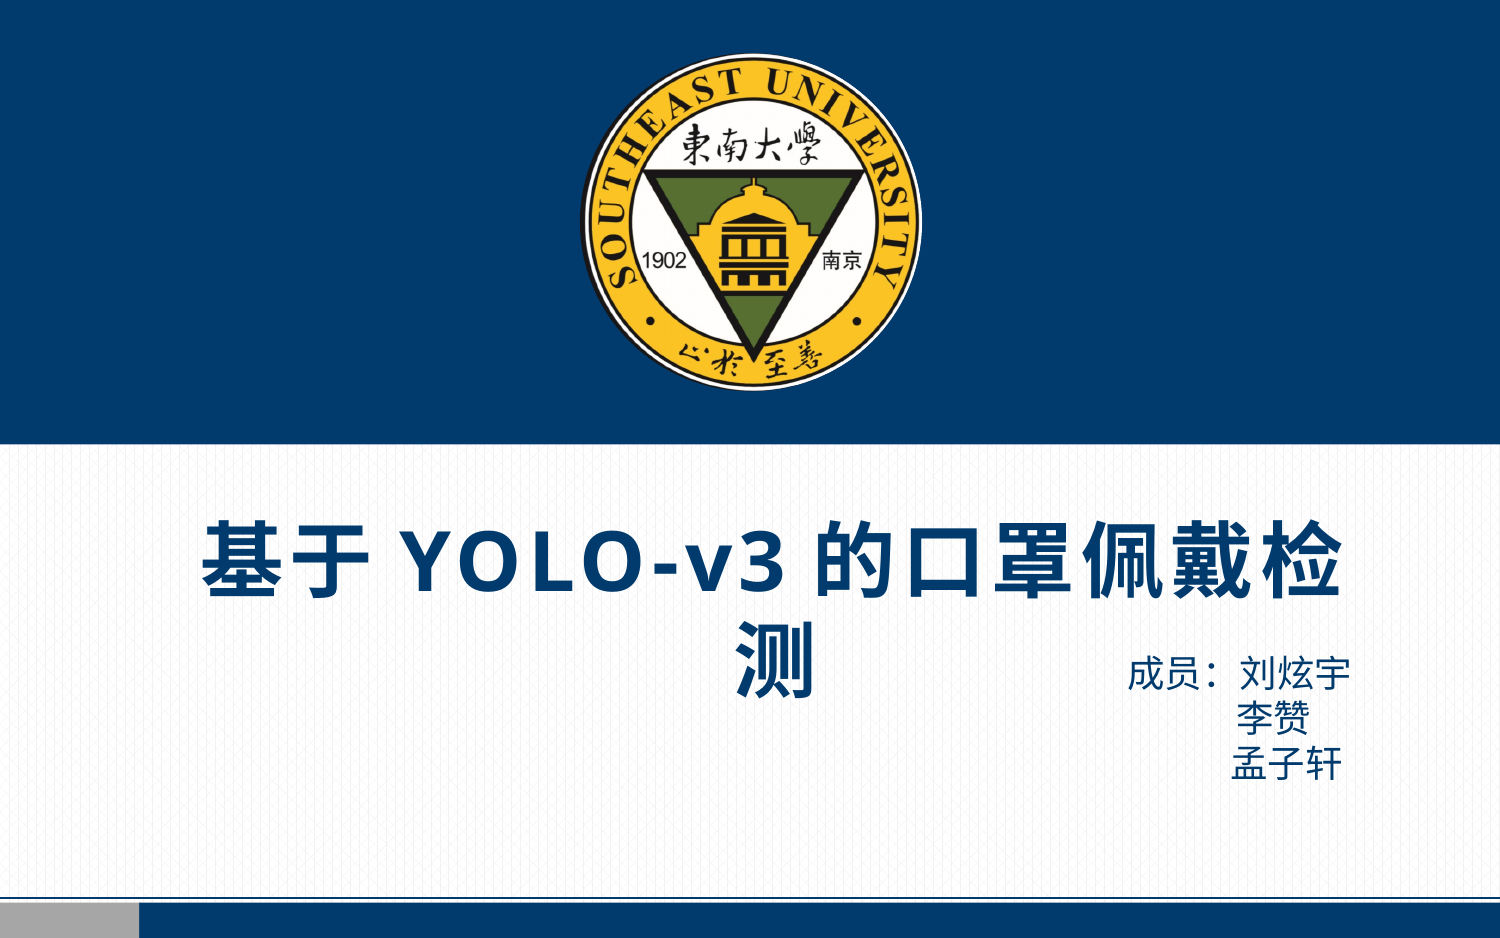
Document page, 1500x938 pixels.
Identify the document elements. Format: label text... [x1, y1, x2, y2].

text_box 成员：刘炫宇 李赞 孟子轩 [1001, 642, 1479, 793]
picture [579, 52, 923, 392]
text_box [0, 0, 1500, 445]
text_box 基于YOLO-v3的口罩佩戴检测 [151, 502, 1400, 714]
